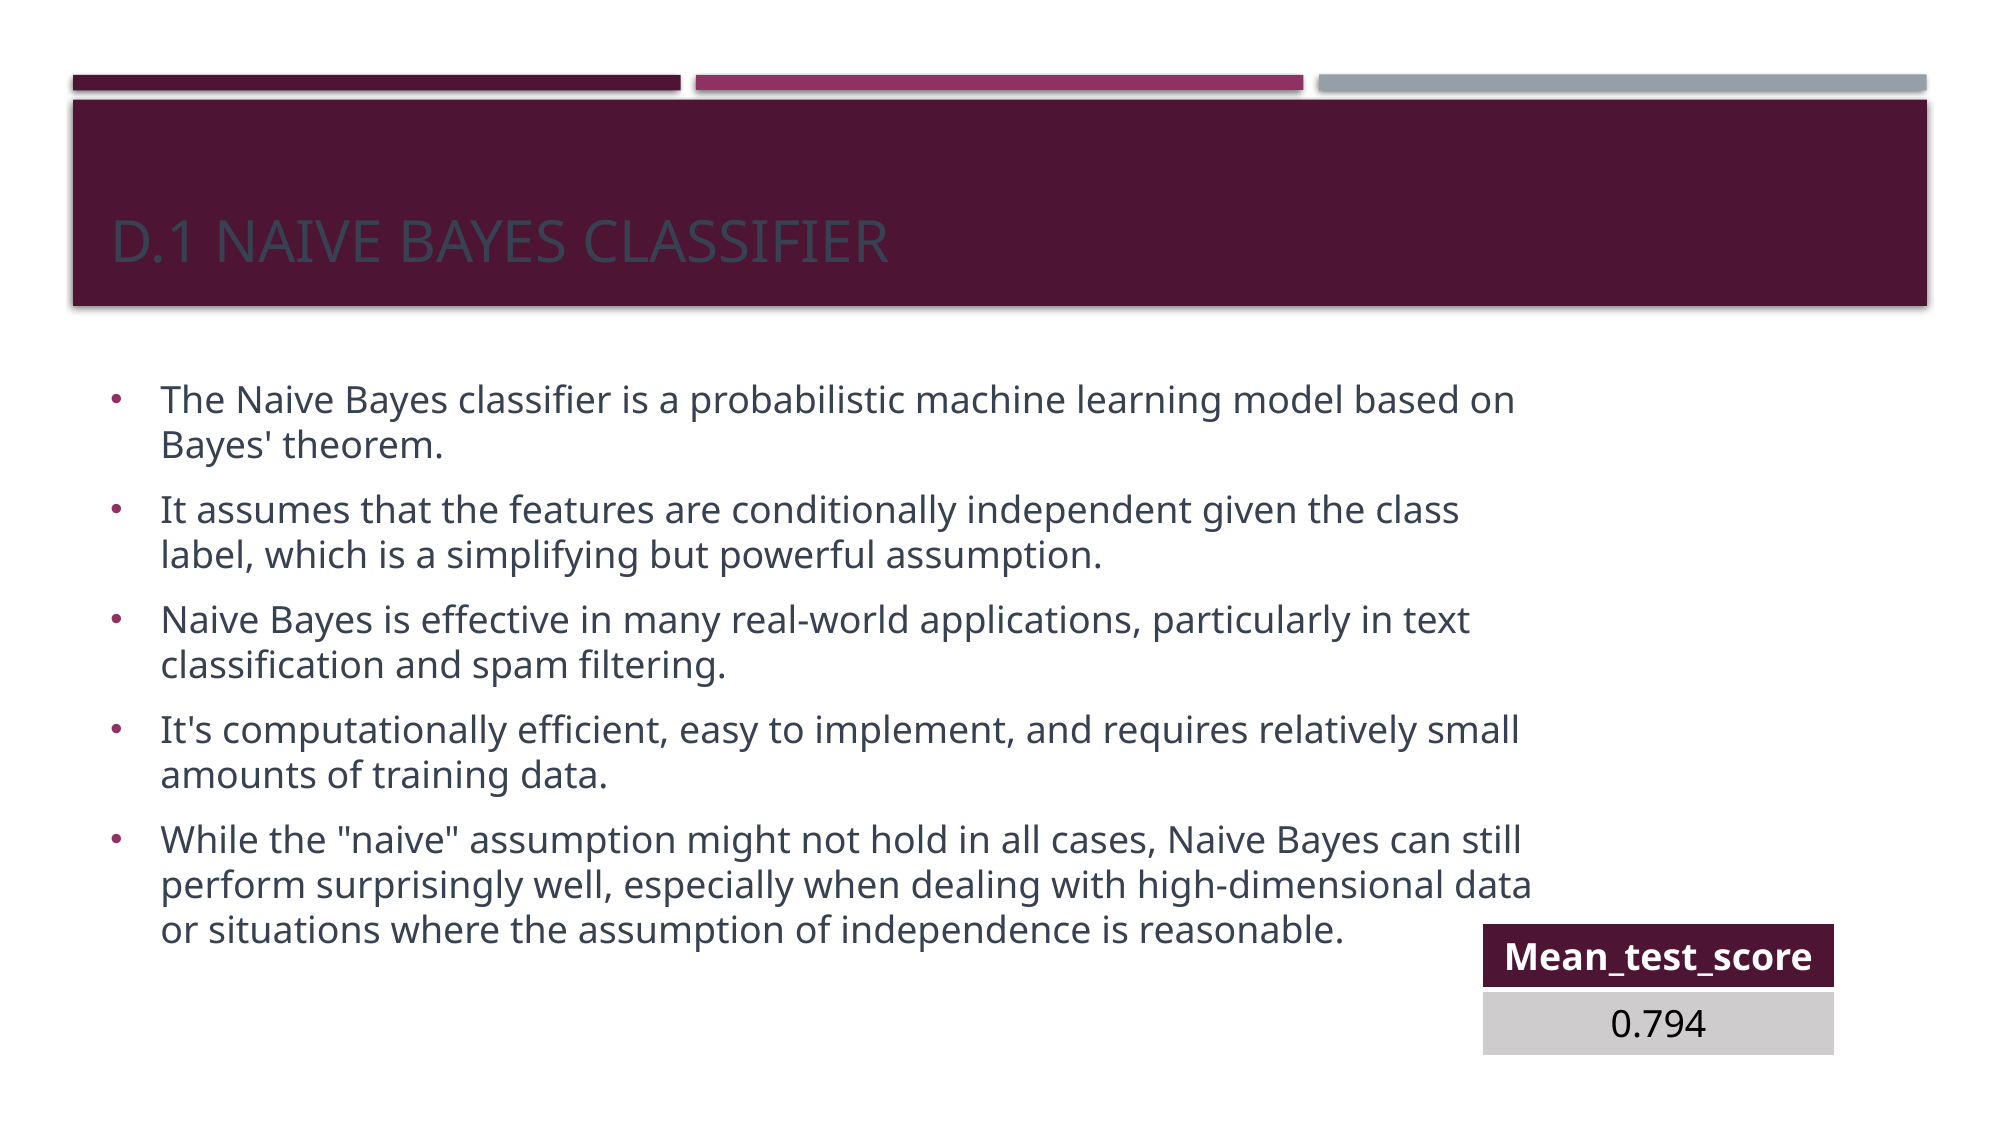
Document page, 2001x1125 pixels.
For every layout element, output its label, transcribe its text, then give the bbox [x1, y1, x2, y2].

title d.1 NAIVE BAYES CLASSIFIER [95, 119, 1905, 282]
table_cell 0.794 [1483, 992, 1834, 1055]
table_header Mean_test_score [1483, 924, 1834, 987]
list The Naive Bayes classifier is a probabilistic machine learning model based on Bayes' theorem. It assumes that the features are conditionally independent given the class label, which is a simplifying but powerful assumption. Naive Bayes is effective in many real-world applications, particularly in text classification and spam filtering. It's computationally efficient, easy to implement, and requires relatively small amounts of training data. While the "naive" assumption might not hold in all cases, Naive Bayes can still perform surprisingly well, especially when dealing with high-dimensional data or situations where the assumption of independence is reasonable. [95, 365, 1563, 962]
